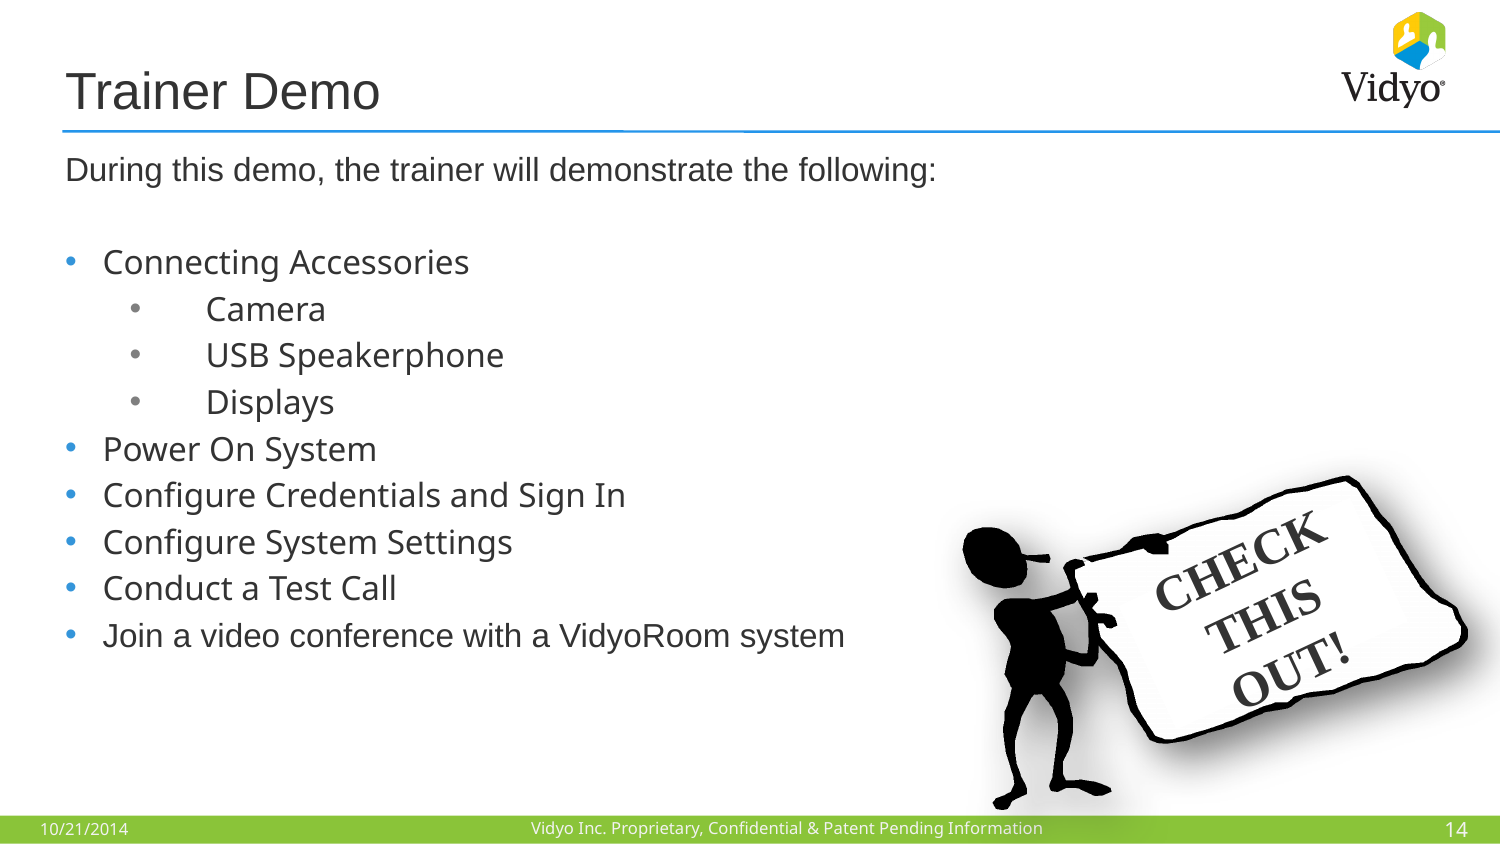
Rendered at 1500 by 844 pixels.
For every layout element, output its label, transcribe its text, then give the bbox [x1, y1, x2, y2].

picture [1338, 9, 1500, 123]
title Trainer Demo [50, 9, 1338, 128]
list During this demo, the trainer will demonstrate the following: Connecting Accessories Camera USB Speakerphone Displays Power On System Configure Credentials and Sign In Configure System Settings Conduct a Test Call Join a video conference with a VidyoRoom system [50, 140, 1413, 769]
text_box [962, 474, 1468, 810]
